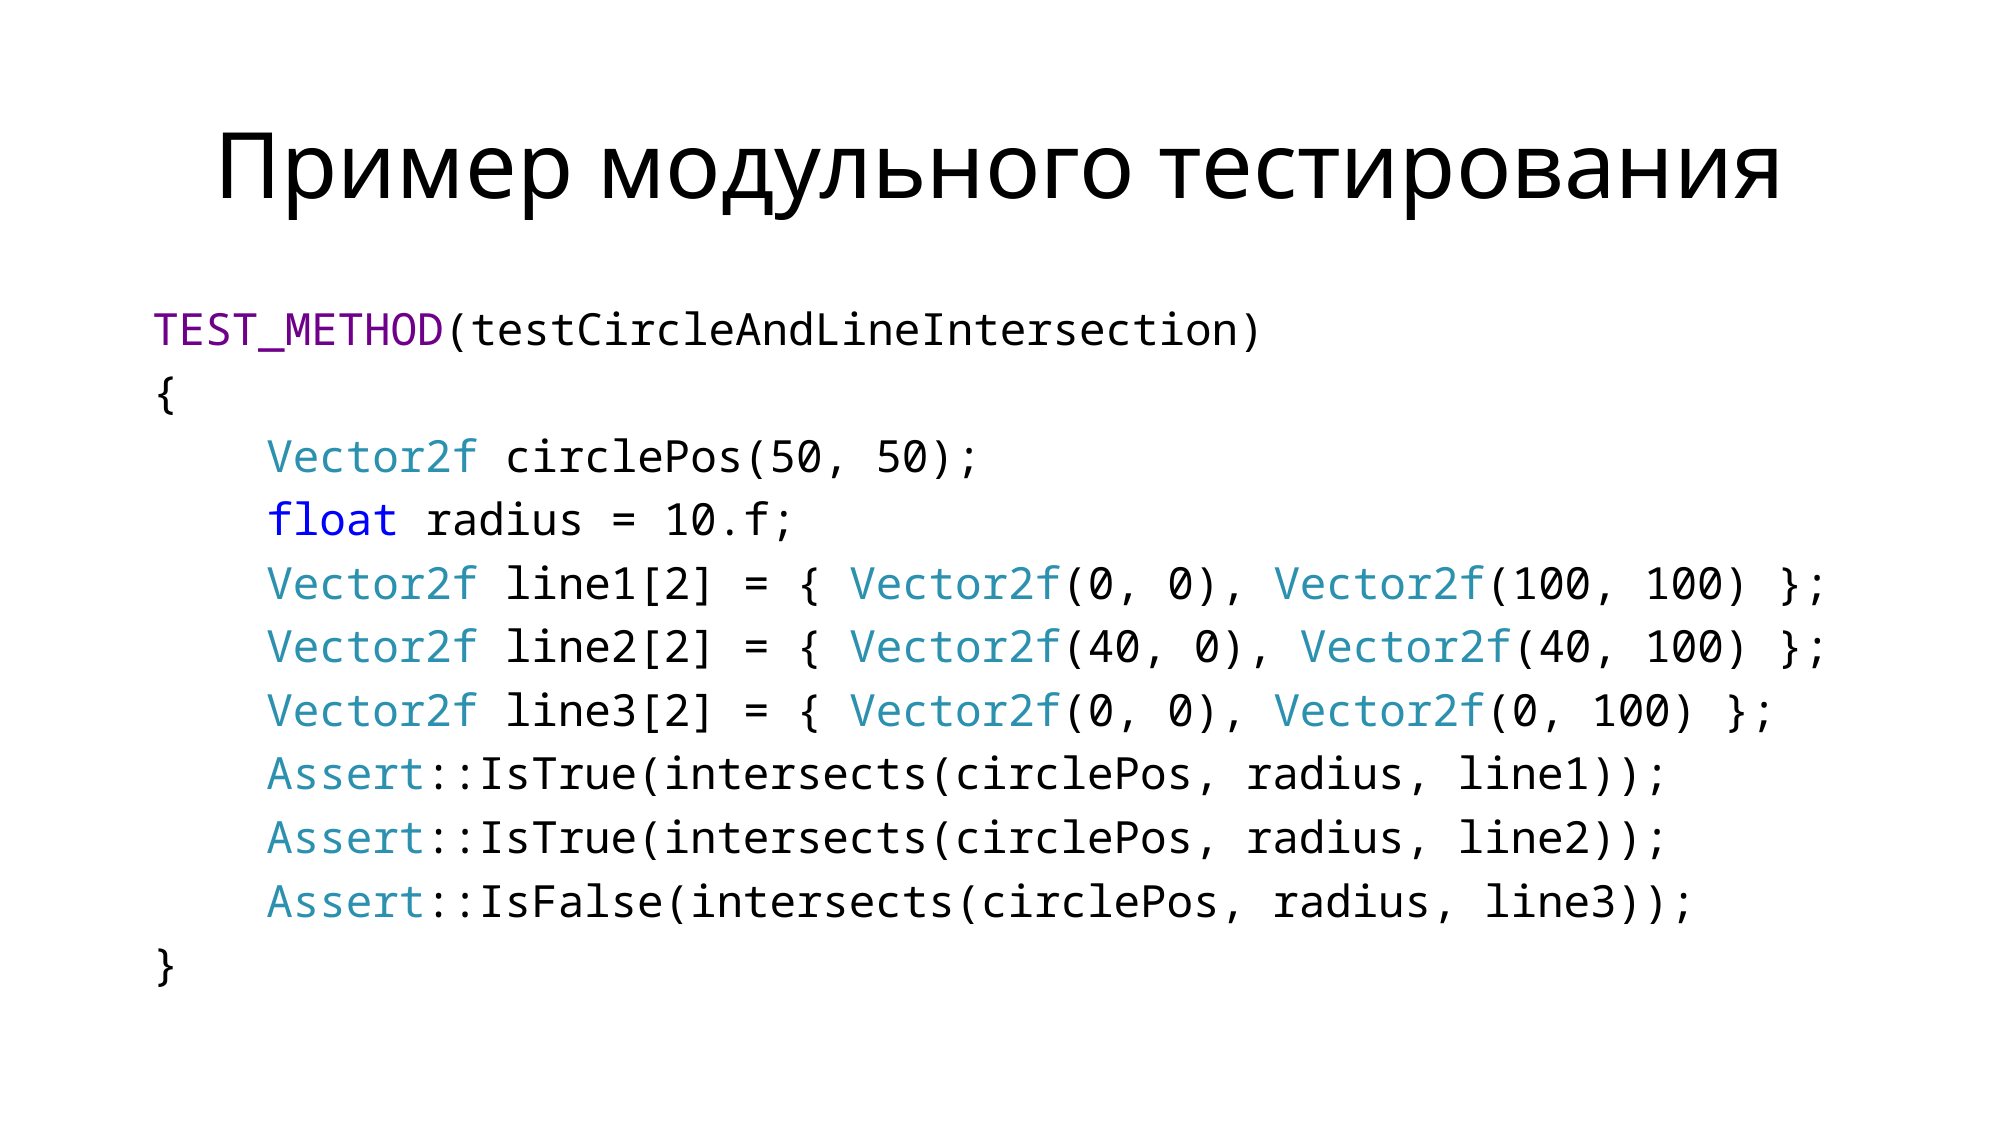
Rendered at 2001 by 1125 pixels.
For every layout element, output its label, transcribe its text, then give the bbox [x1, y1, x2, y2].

title Пример модульного тестирования [137, 59, 1863, 278]
list TEST_METHOD(testCircleAndLineIntersection) { Vector2f circlePos(50, 50); float radius = 10.f; Vector2f line1[2] = { Vector2f(0, 0), Vector2f(100, 100) }; Vector2f line2[2] = { Vector2f(40, 0), Vector2f(40, 100) }; Vector2f line3[2] = { Vector2f(0, 0), Vector2f(0, 100) }; Assert::IsTrue(intersects(circlePos, radius, line1)); Assert::IsTrue(intersects(circlePos, radius, line2)); Assert::IsFalse(intersects(circlePos, radius, line3)); } [137, 299, 1863, 1014]
